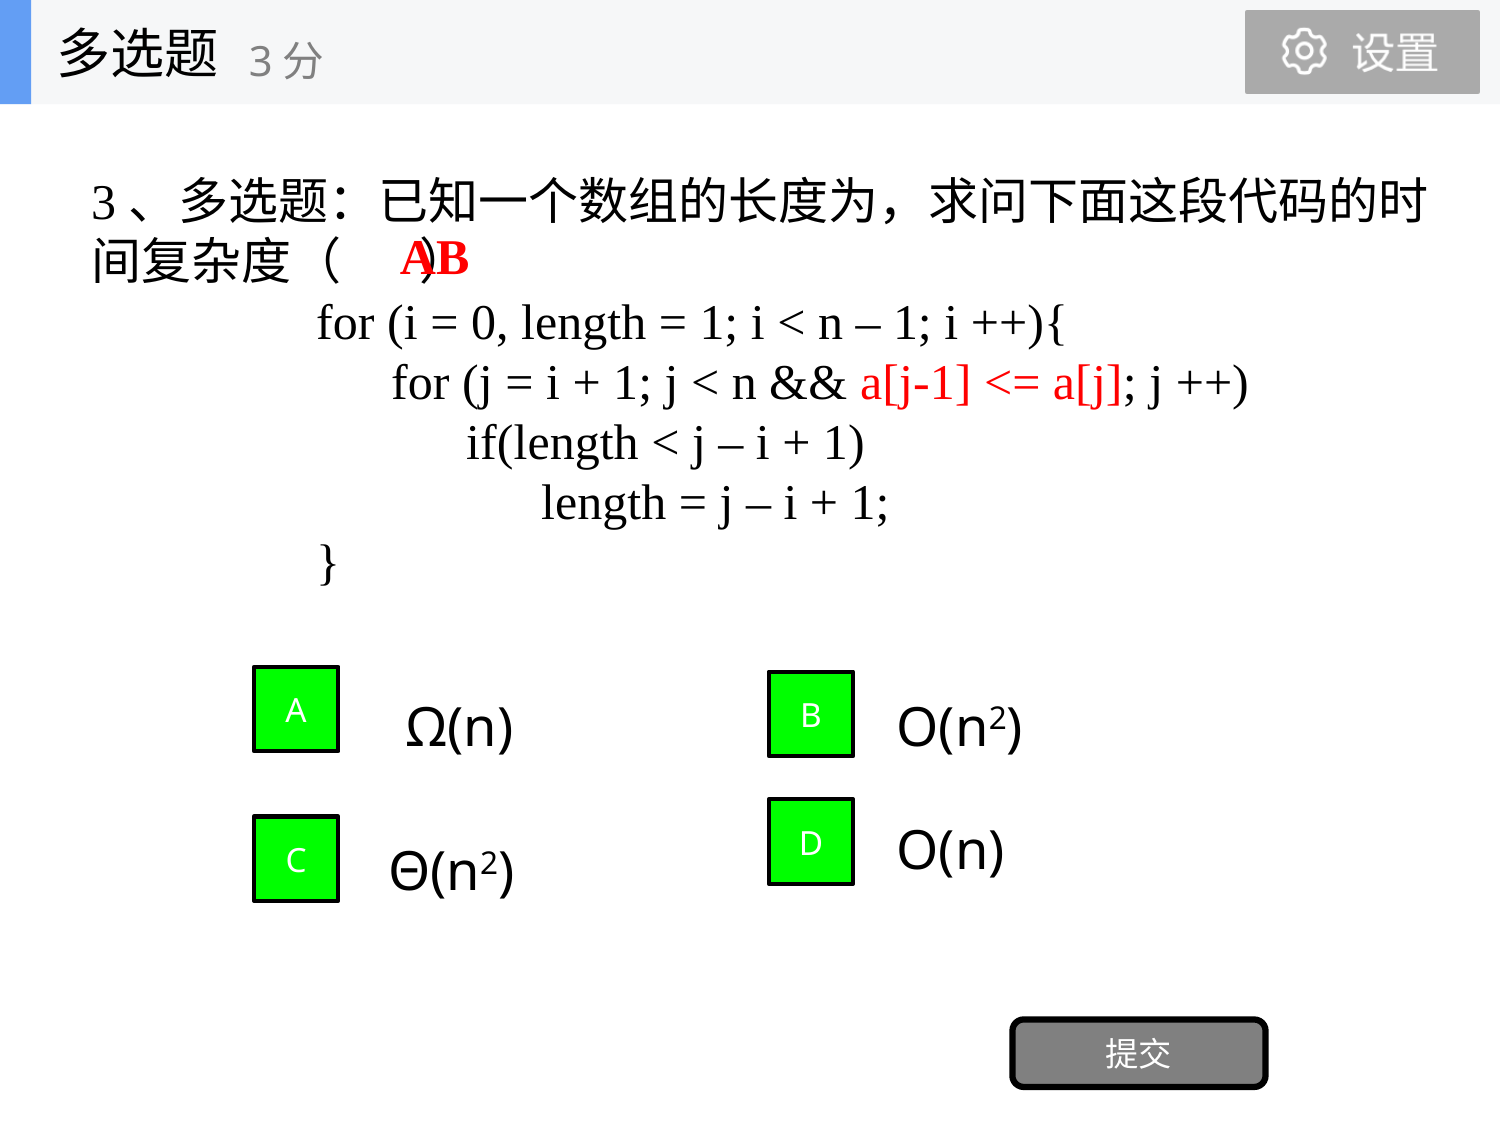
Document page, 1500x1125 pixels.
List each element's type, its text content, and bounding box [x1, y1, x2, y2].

text_box Ω(n) [390, 671, 587, 778]
text_box D [767, 797, 855, 886]
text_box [0, 0, 1500, 105]
picture [1245, 10, 1480, 94]
text_box AB [385, 217, 509, 293]
text_box O(n2) [882, 671, 1131, 778]
text_box Θ(n2) [373, 816, 574, 922]
text_box O(n) [882, 795, 1070, 901]
text_box B [767, 670, 855, 758]
text_box A [252, 665, 340, 753]
text_box 提交 [1010, 1017, 1268, 1090]
text_box C [252, 814, 340, 903]
